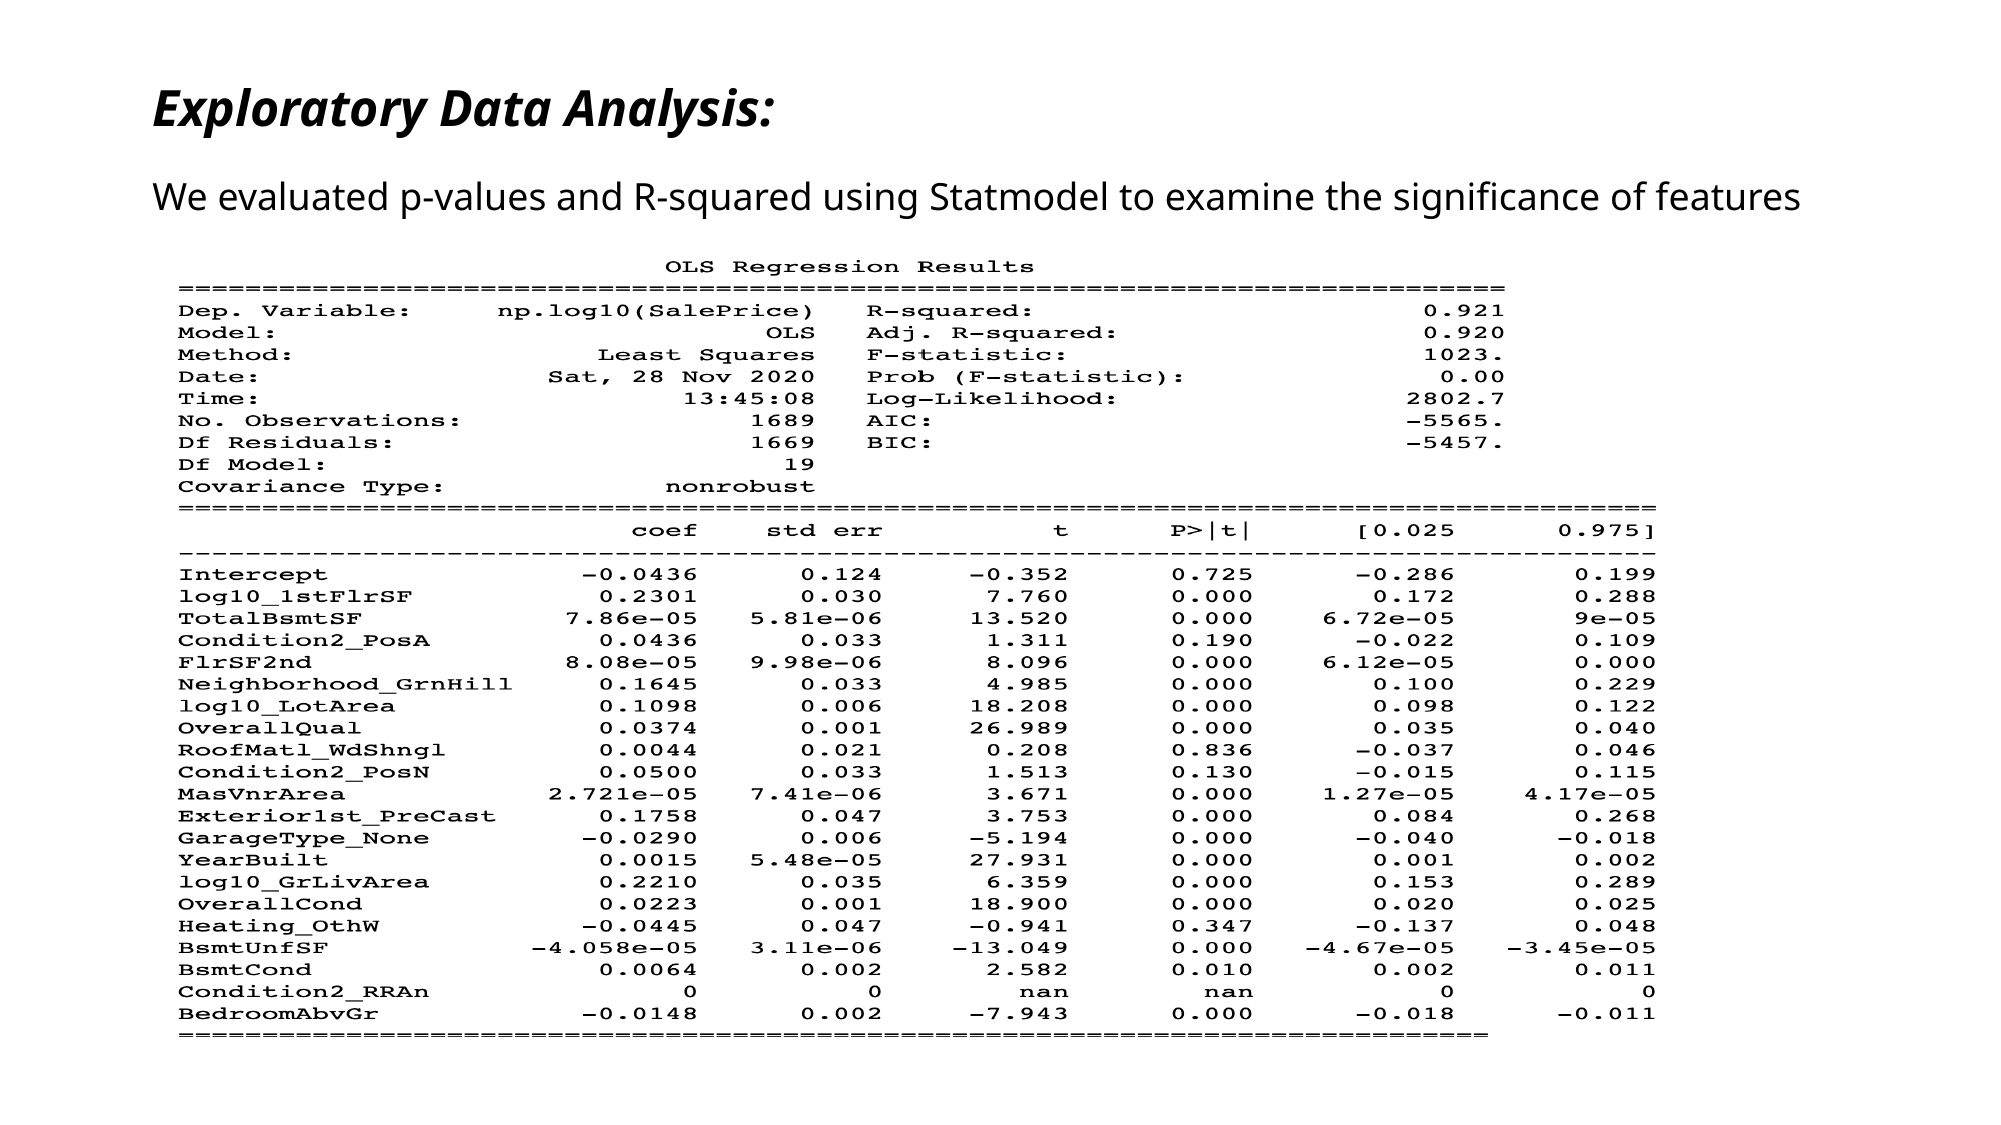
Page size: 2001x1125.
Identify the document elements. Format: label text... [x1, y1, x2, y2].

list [111, 247, 1735, 1037]
title Exploratory Data Analysis: We evaluated p-values and R-squared using Statmodel to examine the significance of features [137, 59, 1863, 278]
